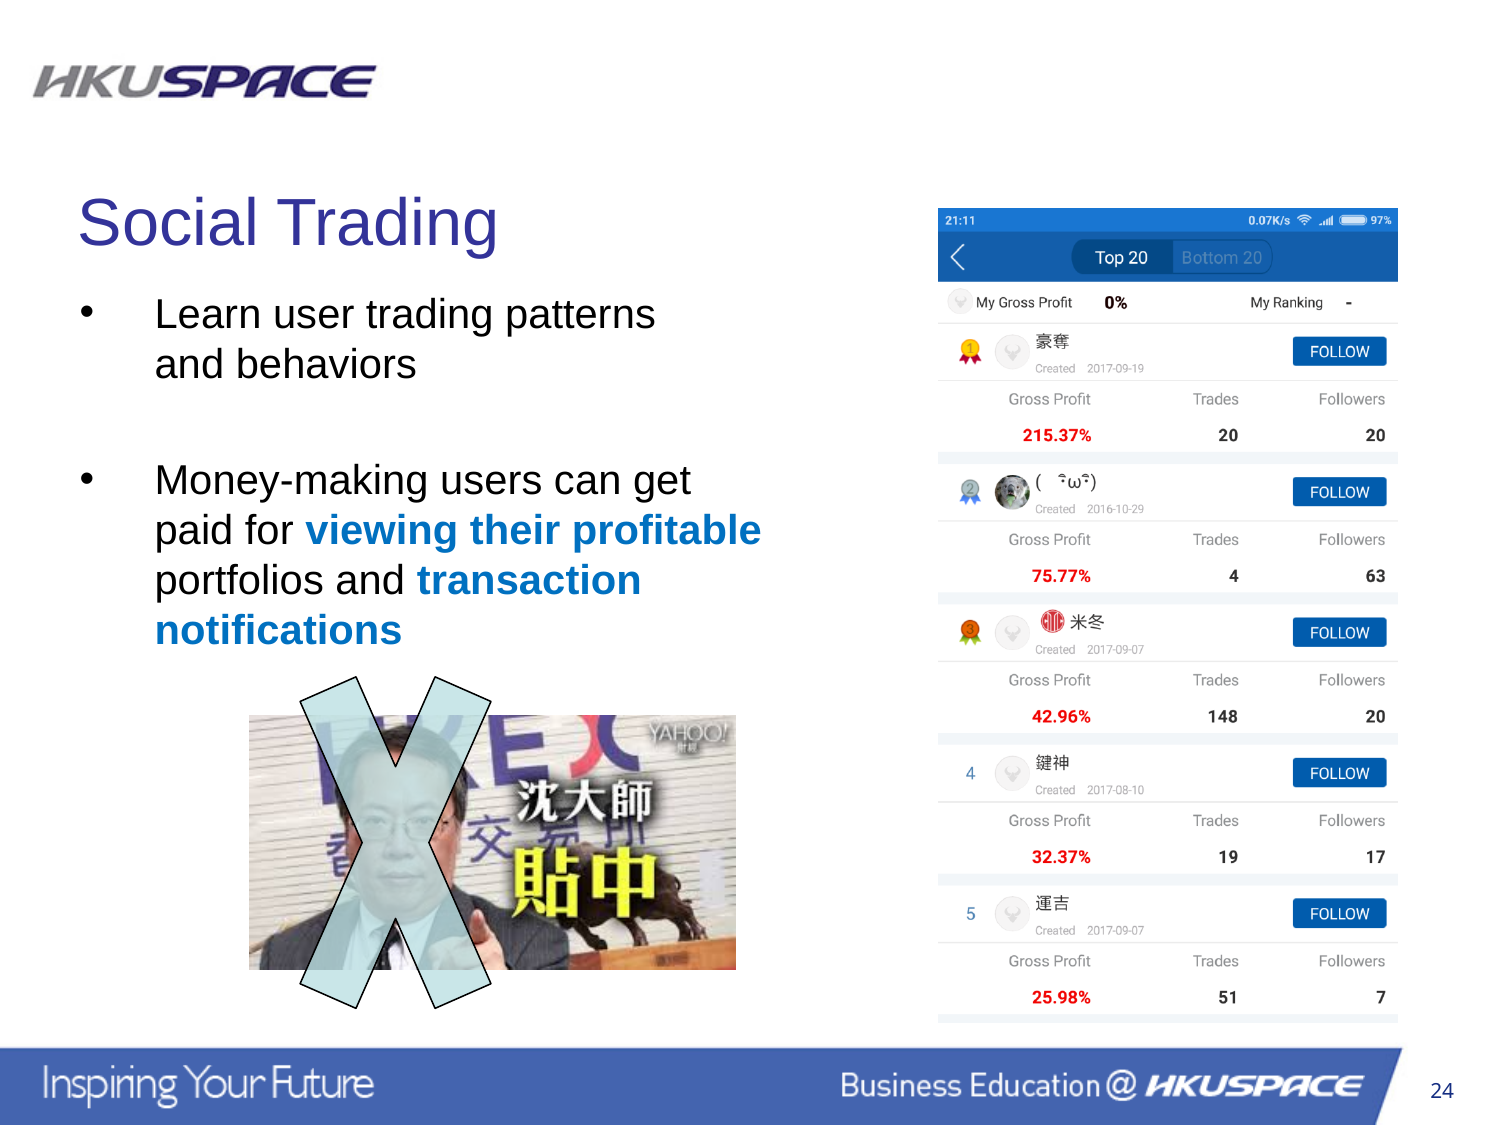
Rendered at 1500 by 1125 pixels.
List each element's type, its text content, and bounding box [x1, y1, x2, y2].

text_box [421, 978, 491, 1009]
picture [0, 0, 1500, 1125]
text_box [300, 676, 373, 714]
slide_number 24 [1415, 1070, 1499, 1125]
text_box [418, 676, 491, 714]
text_box Learn user trading patterns and behaviors Money-making users can get paid for viewing their profitable portfolios and transaction notifications [64, 278, 1483, 1047]
title Social Trading [62, 101, 1388, 266]
text_box [300, 978, 370, 1009]
